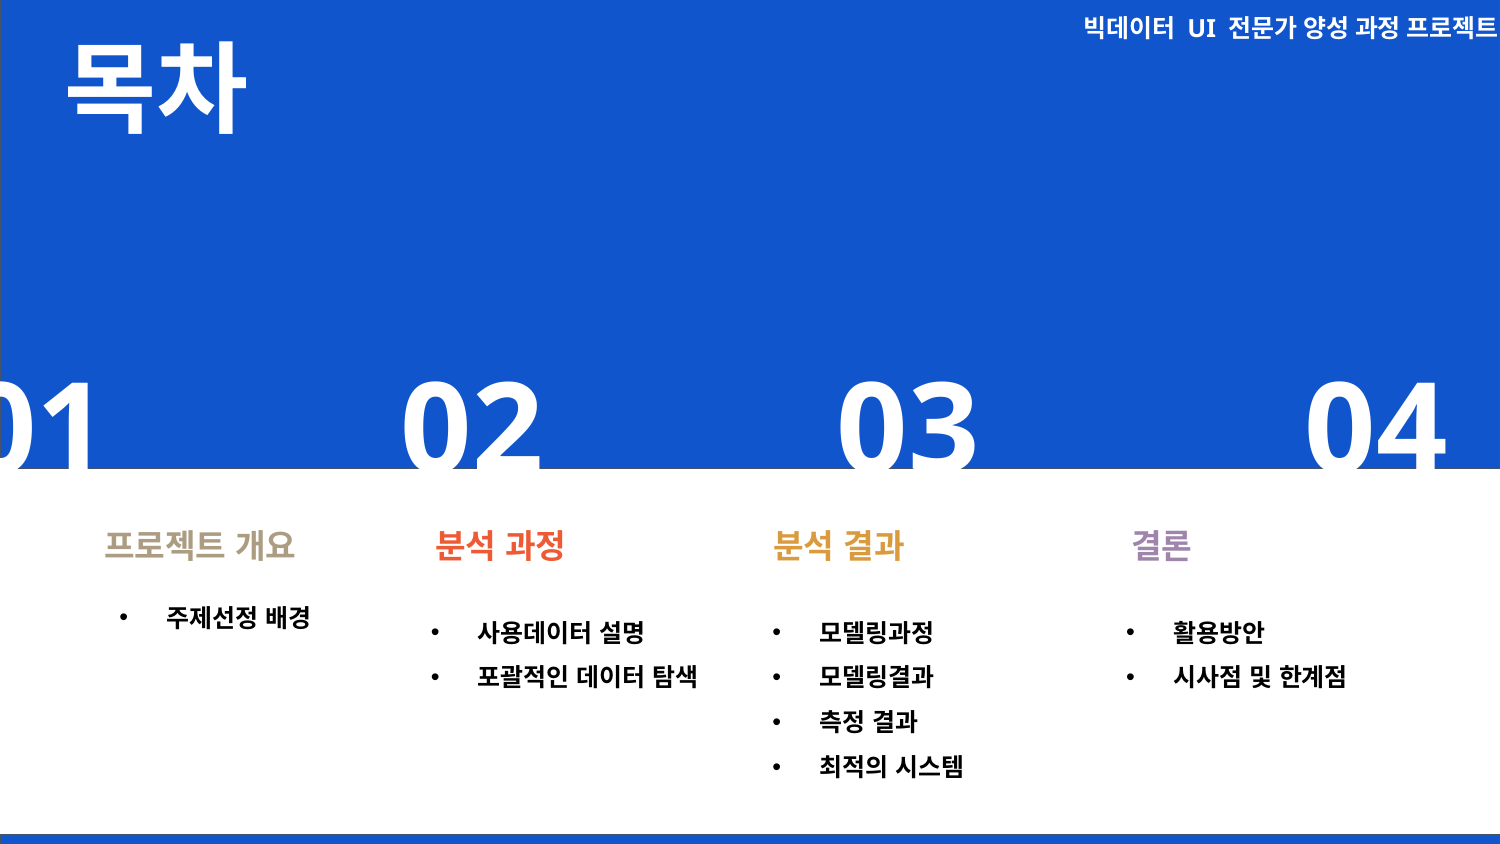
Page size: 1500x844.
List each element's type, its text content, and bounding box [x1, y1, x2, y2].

text_box 모델링과정 모델링결과 측정 결과 최적의 시스템 [757, 594, 979, 789]
text_box [0, 834, 1500, 844]
text_box 결론 [1116, 517, 1207, 573]
text_box 주제선정 배경 [104, 594, 326, 640]
text_box 사용데이터 설명 포괄적인 데이터 탐색 [416, 594, 714, 700]
subtitle 빅데이터 UI 전문가 양성 과정 프로젝트 [912, 0, 1500, 79]
text_box 프로젝트 개요 [89, 517, 312, 573]
title 목차 [49, 51, 1491, 155]
text_box 01 02 03 04 [0, 340, 1463, 505]
text_box [0, 0, 1500, 469]
text_box 활용방안 시사점 및 한계점 [1111, 594, 1363, 700]
text_box 분석 과정 [420, 517, 582, 573]
text_box 분석 결과 [758, 517, 920, 573]
